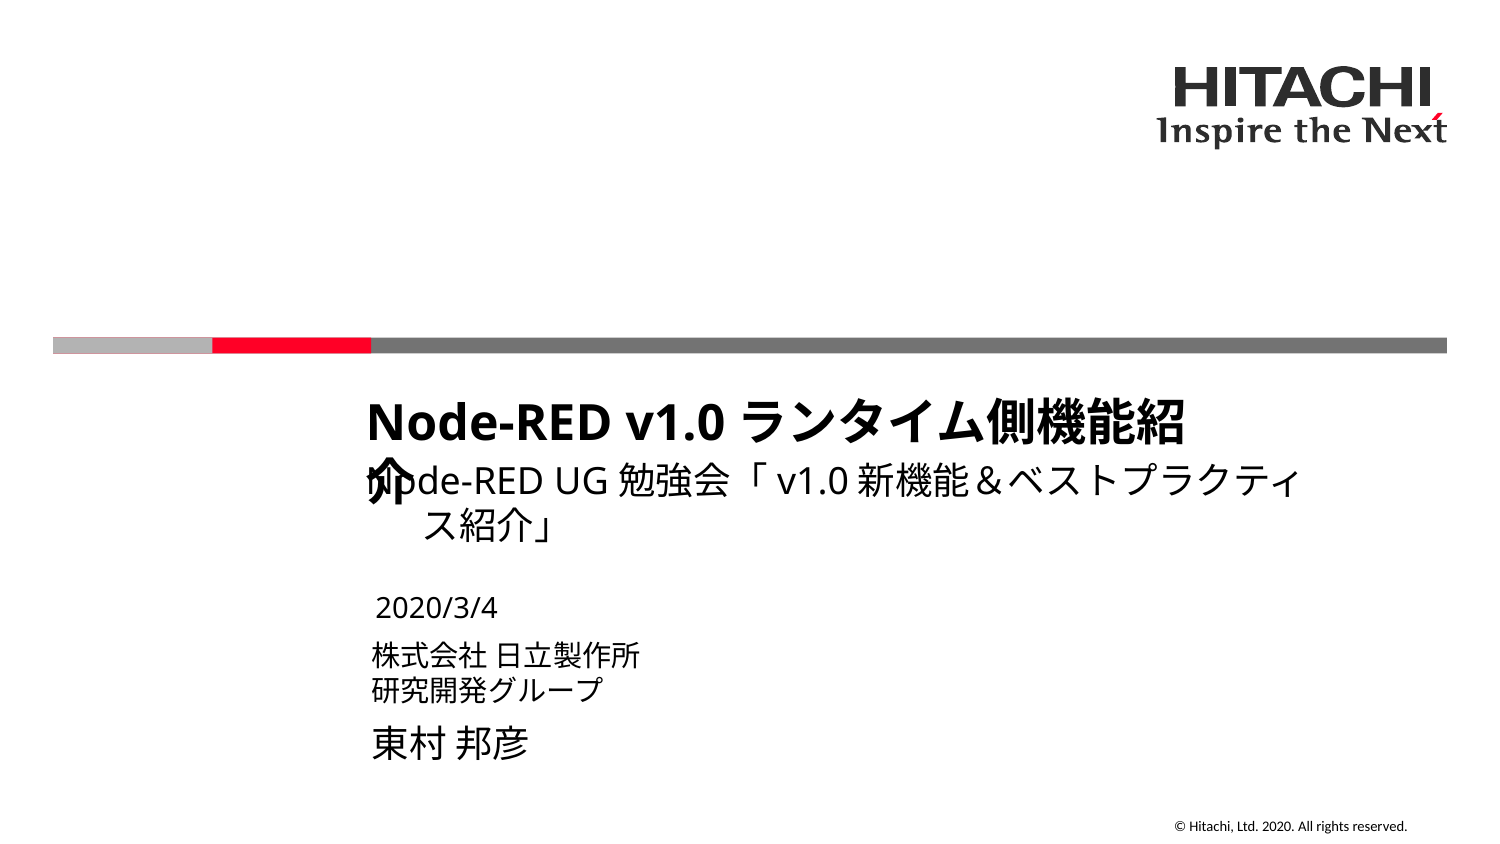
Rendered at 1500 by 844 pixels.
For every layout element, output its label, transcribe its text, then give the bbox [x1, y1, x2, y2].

list Node-RED UG勉強会「v1.0新機能＆ベストプラクティス紹介」 [350, 449, 1347, 511]
text_box 株式会社 日立製作所 研究開発グループ [356, 630, 656, 715]
text_box 東村 邦彦 [356, 712, 546, 772]
text_box 2020/3/4 [360, 581, 513, 632]
title Node-RED v1.0ランタイム側機能紹介 [350, 383, 1243, 449]
